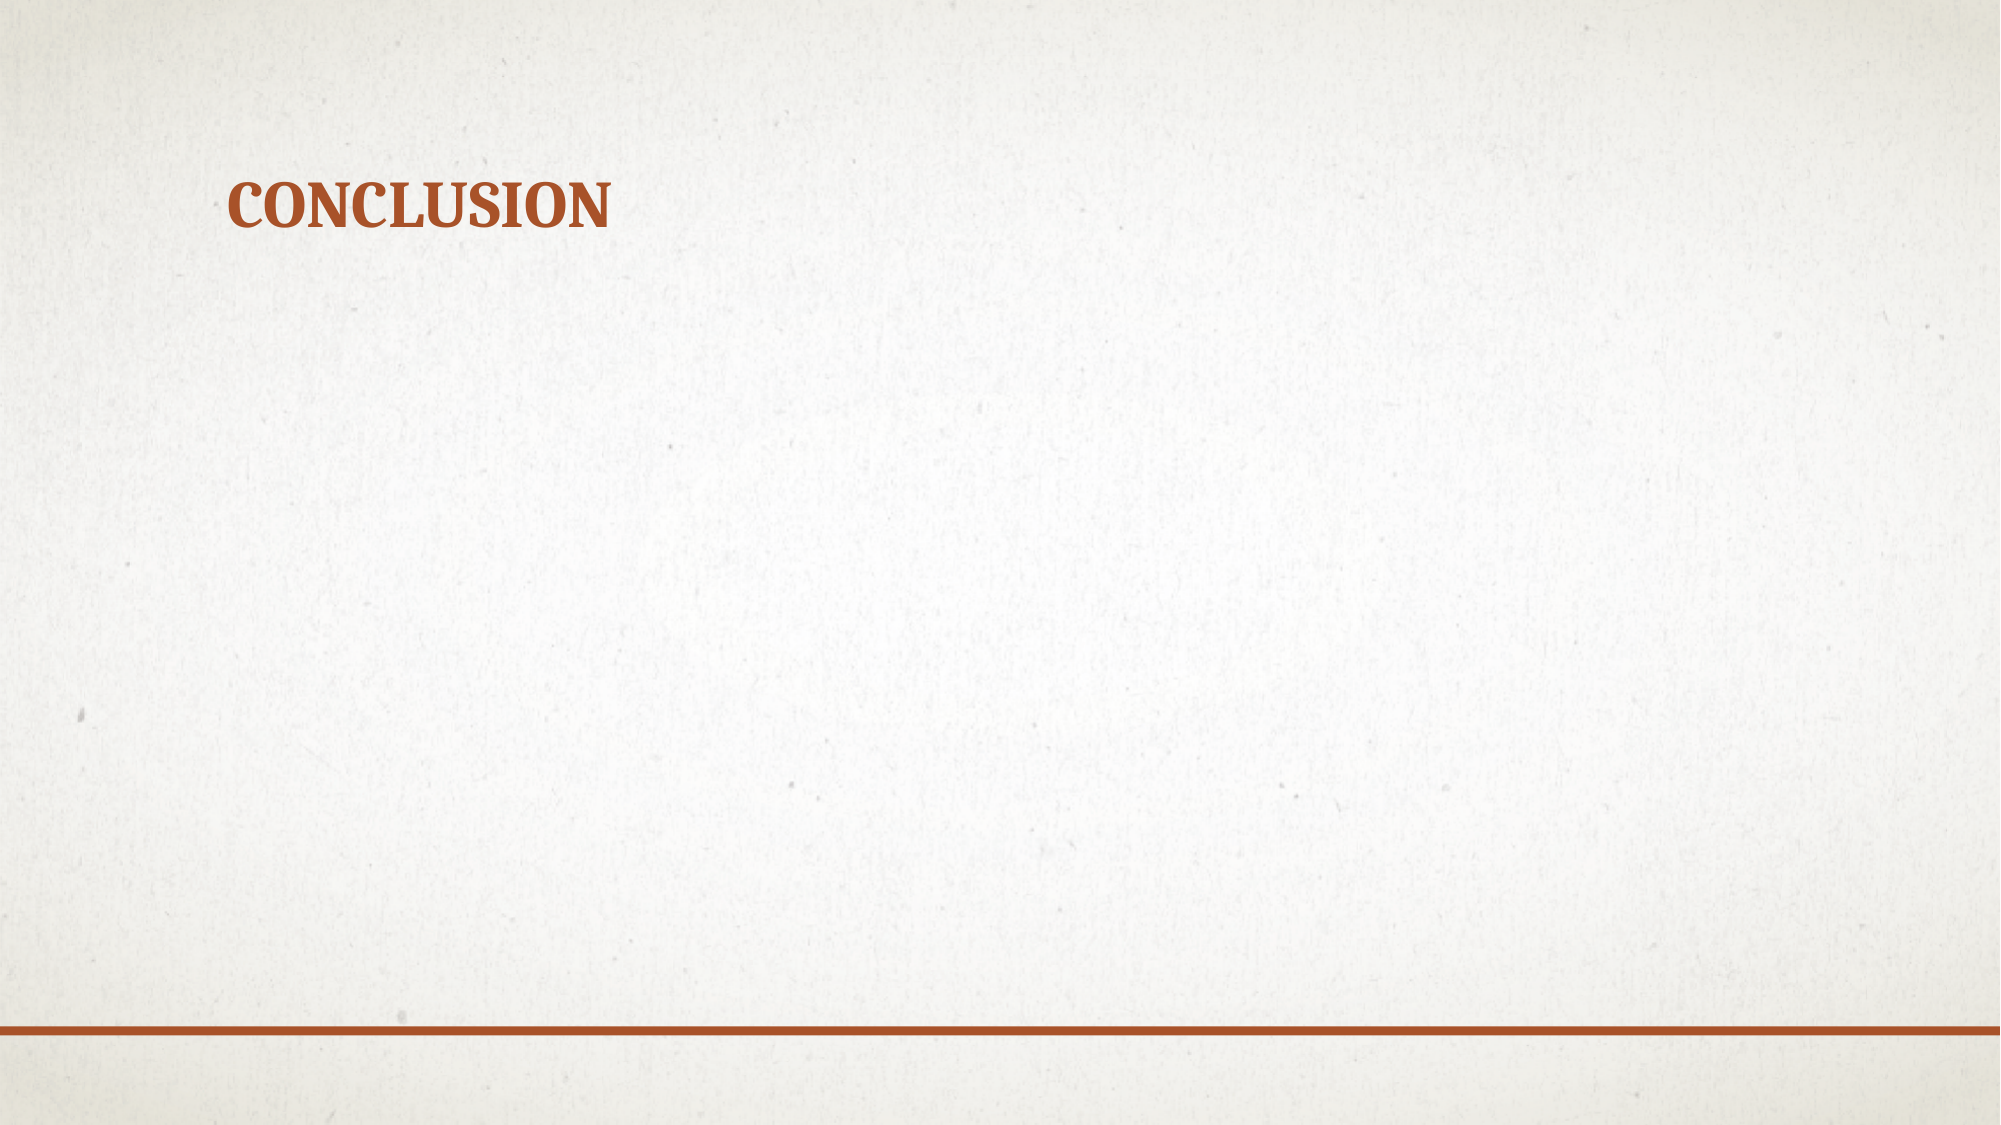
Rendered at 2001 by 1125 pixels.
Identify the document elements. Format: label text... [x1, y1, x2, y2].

title Conclusion [212, 62, 1788, 250]
picture [0, 0, 2001, 1125]
